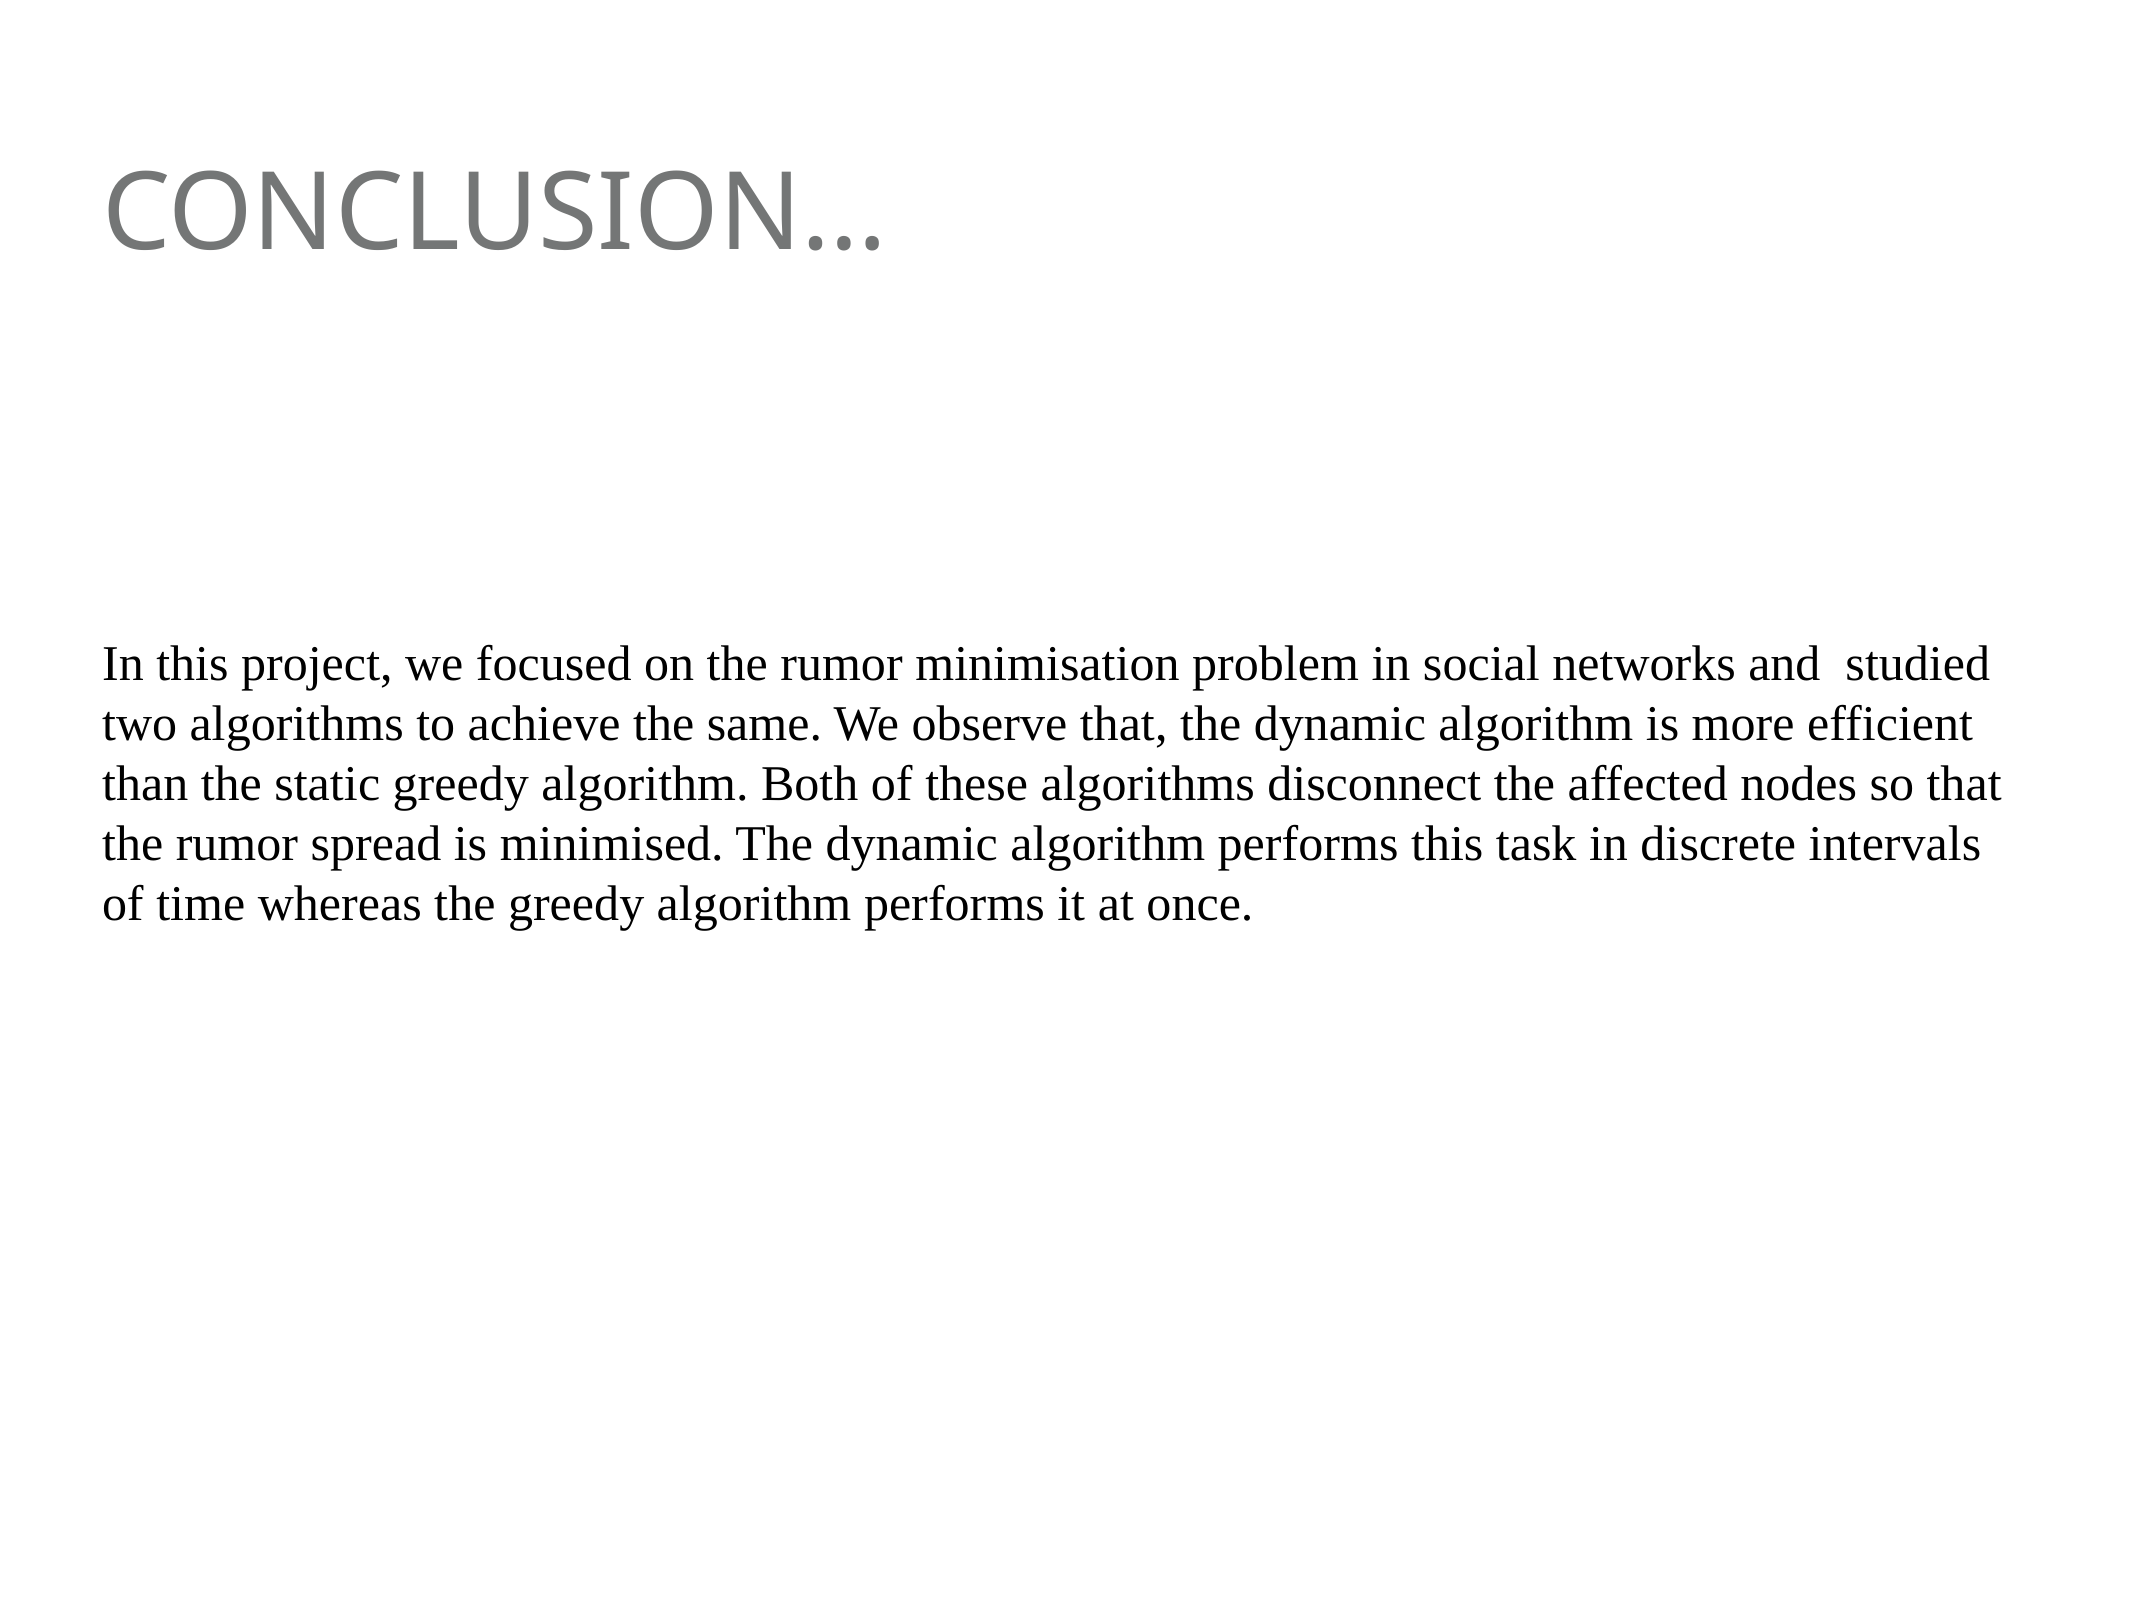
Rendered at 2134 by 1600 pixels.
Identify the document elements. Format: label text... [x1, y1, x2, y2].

title CONCLUSION… [93, 132, 2041, 297]
text_box In this project, we focused on the rumor minimisation problem in social networks and studied two algorithms to achieve the same. We observe that, the dynamic algorithm is more efficient than the static greedy algorithm. Both of these algorithms disconnect the affected nodes so that the rumor spread is minimised. The dynamic algorithm performs this task in discrete intervals of time whereas the greedy algorithm performs it at once. [93, 622, 2040, 939]
